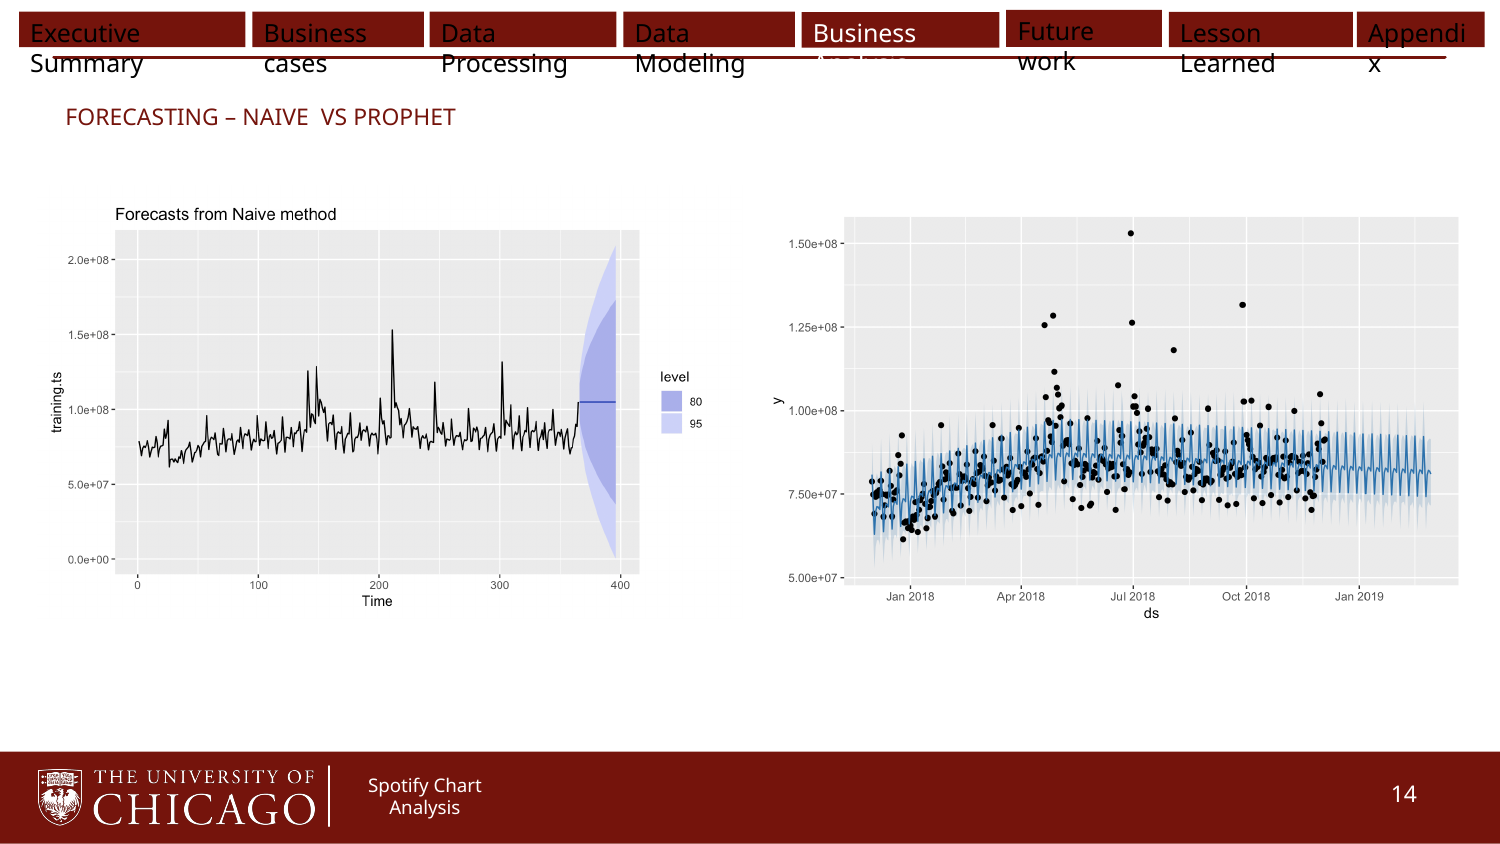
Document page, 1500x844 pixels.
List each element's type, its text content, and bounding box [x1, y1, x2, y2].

picture [37, 184, 743, 619]
title FORECASTING – NAIVE VS PROPHET [54, 69, 1445, 136]
picture [38, 769, 315, 826]
picture [757, 184, 1488, 630]
slide_number ‹#› [1298, 772, 1429, 818]
